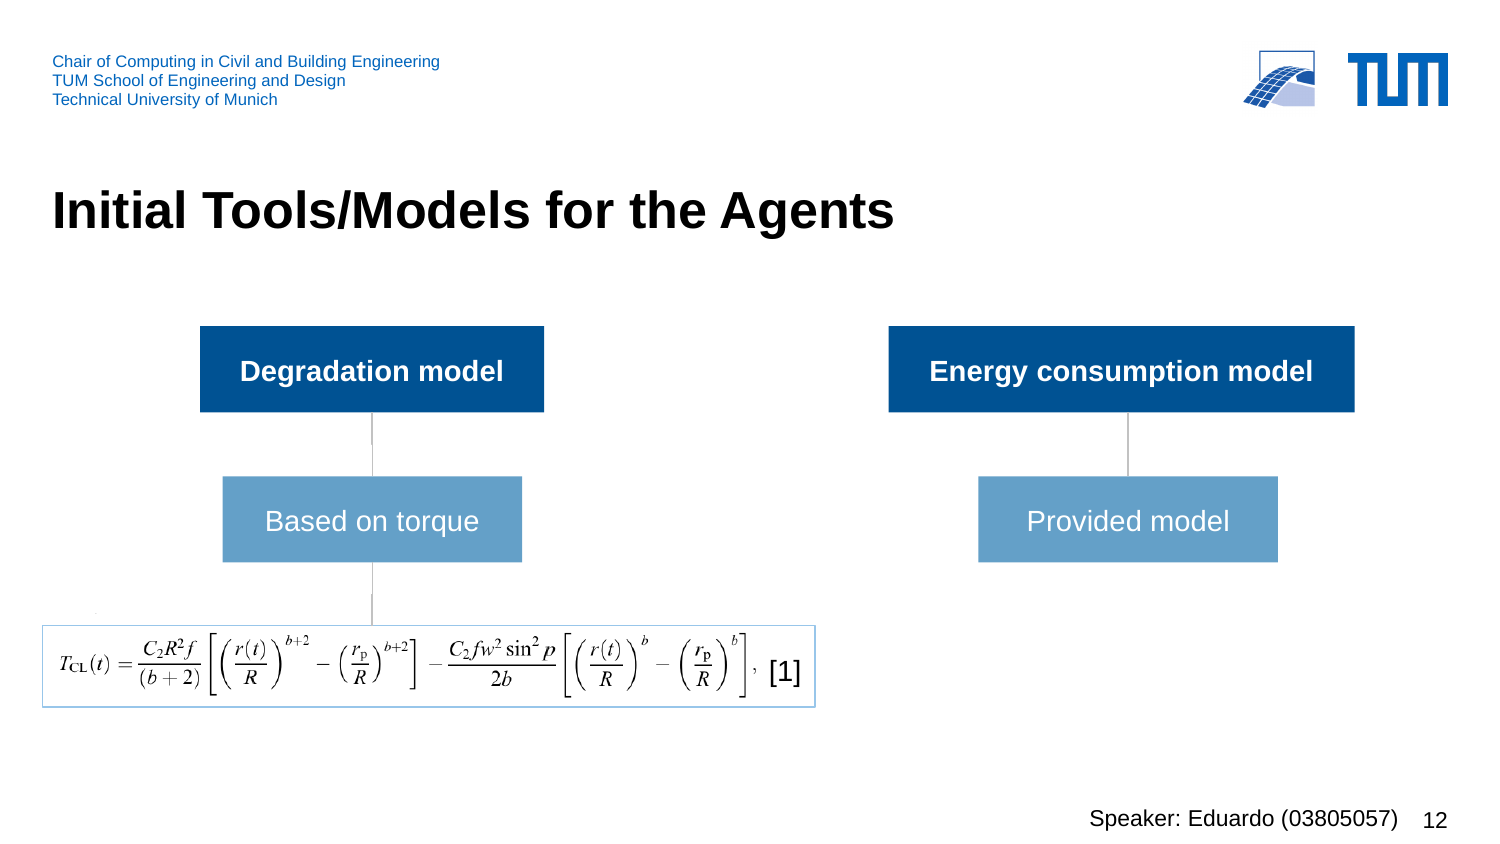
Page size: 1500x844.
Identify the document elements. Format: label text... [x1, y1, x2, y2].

slide_number 12 [1437, 796, 1448, 842]
text_box Energy consumption model [888, 326, 1355, 413]
picture [1348, 53, 1448, 106]
list [1] [783, 647, 811, 686]
text_box Provided model [978, 476, 1278, 563]
picture [1242, 41, 1318, 117]
title Initial Tools/Models for the Agents [52, 159, 1449, 301]
text_box Speaker: Eduardo (03805057) [1074, 789, 1437, 844]
picture [25, 612, 779, 708]
text_box Degradation model [200, 326, 545, 413]
text_box Based on torque [222, 476, 523, 563]
text_box [779, 625, 816, 707]
